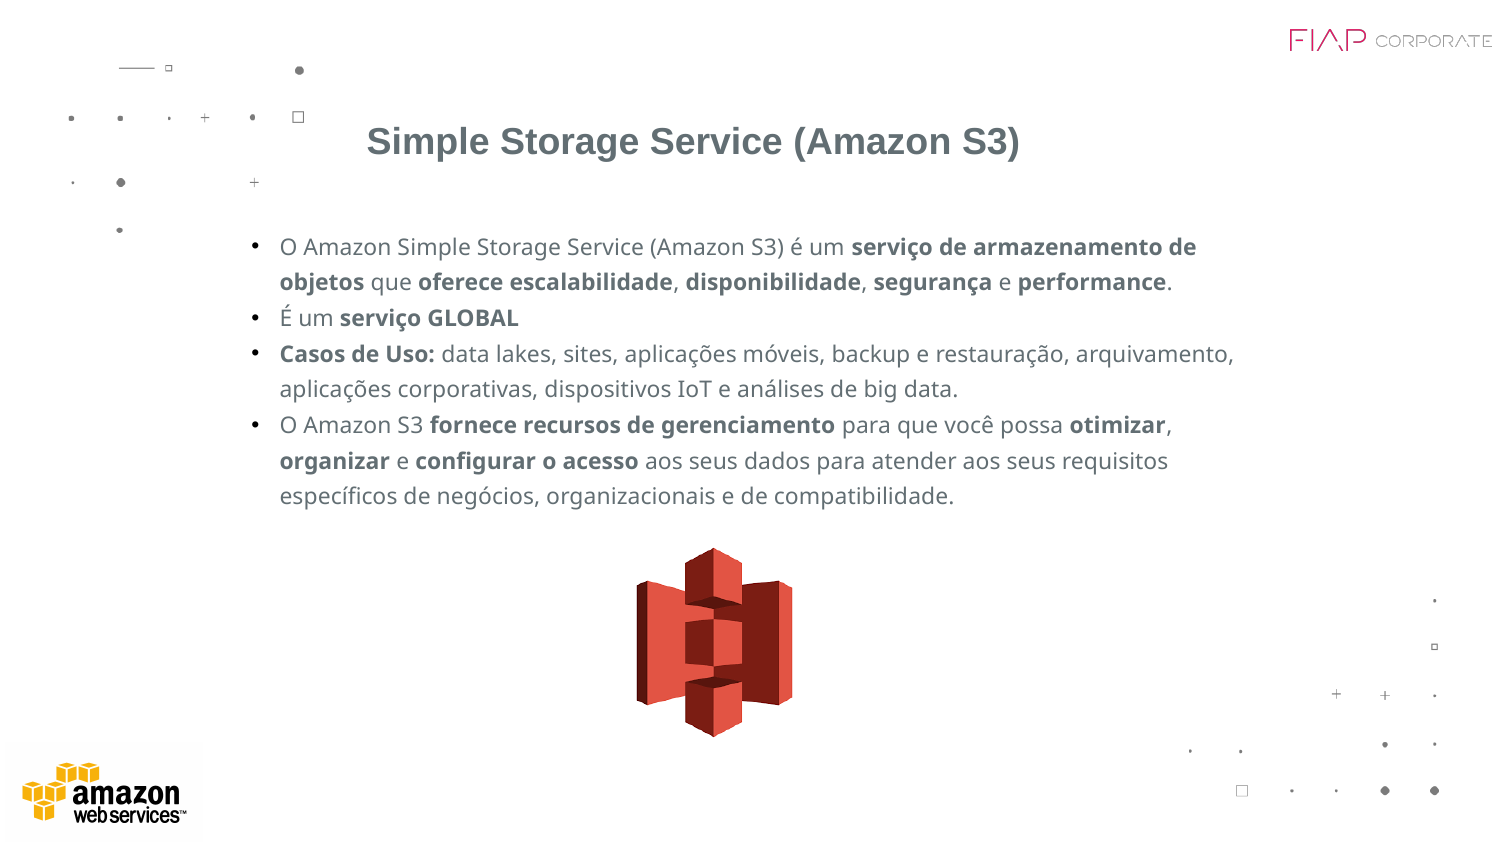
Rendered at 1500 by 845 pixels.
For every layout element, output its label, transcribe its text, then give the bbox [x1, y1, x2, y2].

picture [4, 16, 1500, 845]
text_box Simple Storage Service (Amazon S3) [351, 104, 1040, 170]
text_box O Amazon Simple Storage Service (Amazon S3) é um serviço de armazenamento de objetos que oferece escalabilidade, disponibilidade, segurança e performance. É um serviço GLOBAL Casos de Uso: data lakes, sites, aplicações móveis, backup e restauração, arquivamento, aplicações corporativas, dispositivos IoT e análises de big data. O Amazon S3 fornece recursos de gerenciamento para que você possa otimizar, organizar e configurar o acesso aos seus dados para atender aos seus requisitos específicos de negócios, organizacionais e de compatibilidade. [236, 216, 1295, 517]
